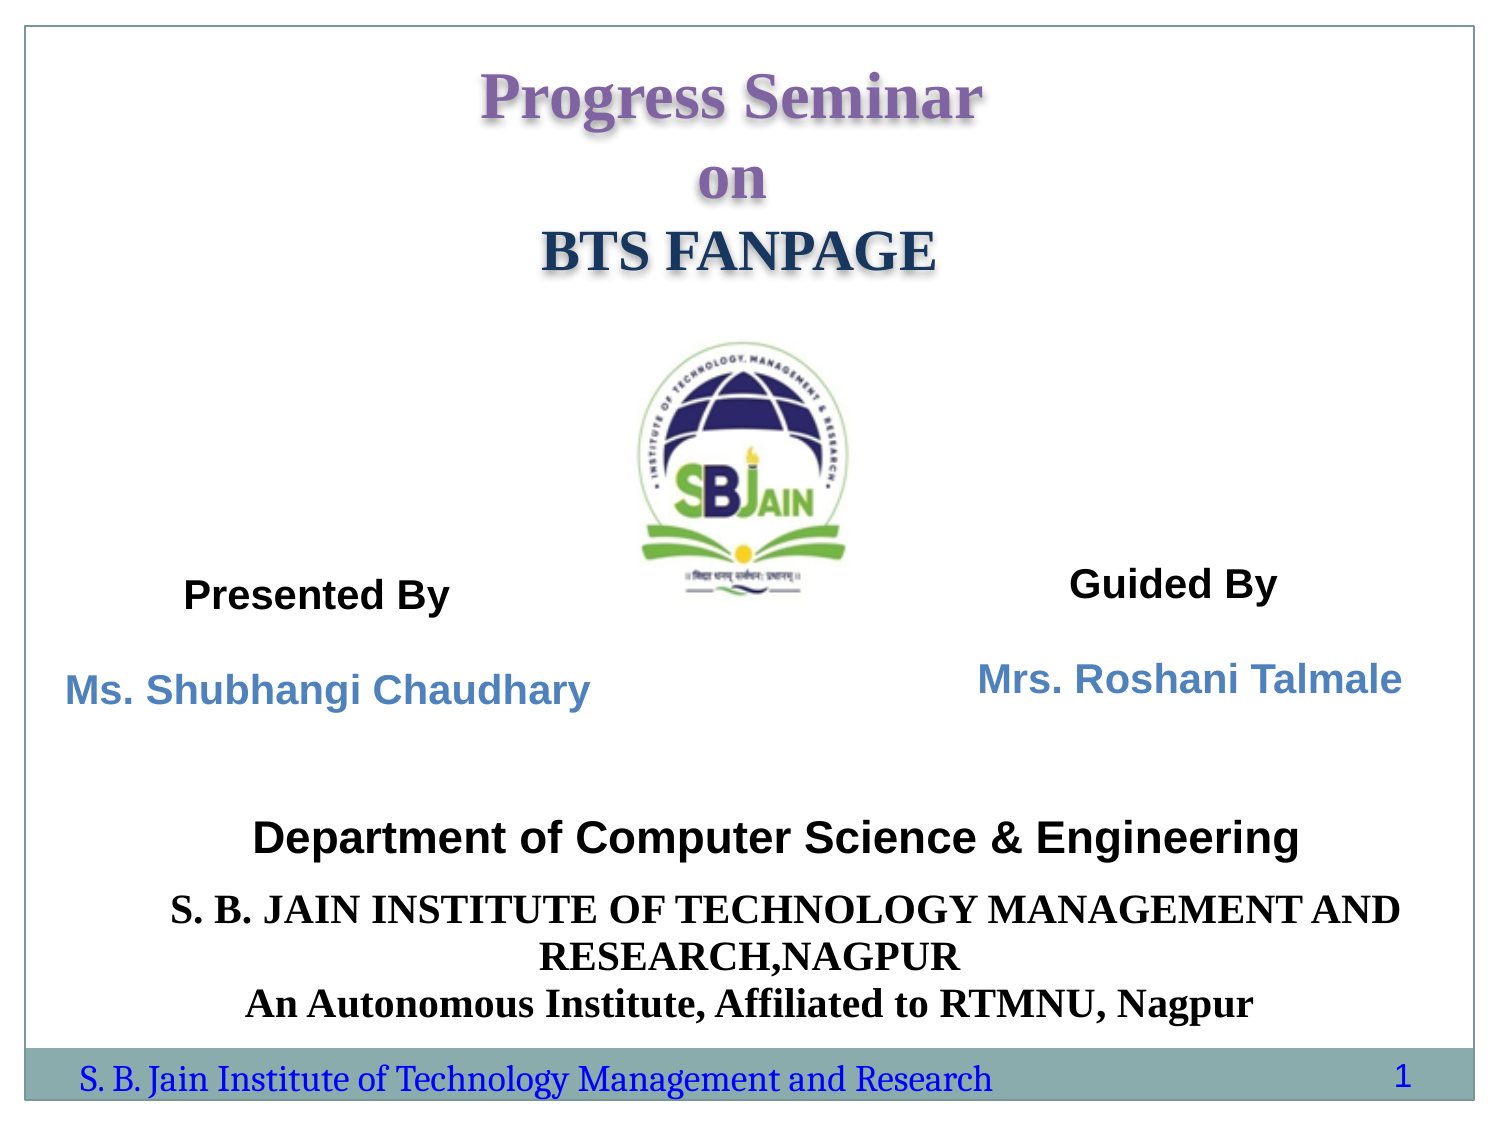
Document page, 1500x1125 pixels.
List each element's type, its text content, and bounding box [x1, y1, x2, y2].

text_box Presented By Ms. Shubhangi Chaudhary [50, 560, 625, 763]
footer S. B. Jain Institute of Technology Management and Research [80, 1053, 1375, 1088]
text_box Department of Computer Science & Engineering [237, 800, 1325, 866]
text_box Guided By Mrs. Roshani Talmale [962, 549, 1302, 751]
picture [624, 337, 866, 618]
text_box S. B. JAIN INSTITUTE OF TECHNOLOGY MANAGEMENT AND RESEARCH,NAGPUR An Autonomous Institute, Affiliated to RTMNU, Nagpur [74, 874, 1425, 1025]
slide_number 1 [1387, 1054, 1438, 1097]
title Progress Seminar on BTS FANPAGE [50, 50, 1413, 283]
